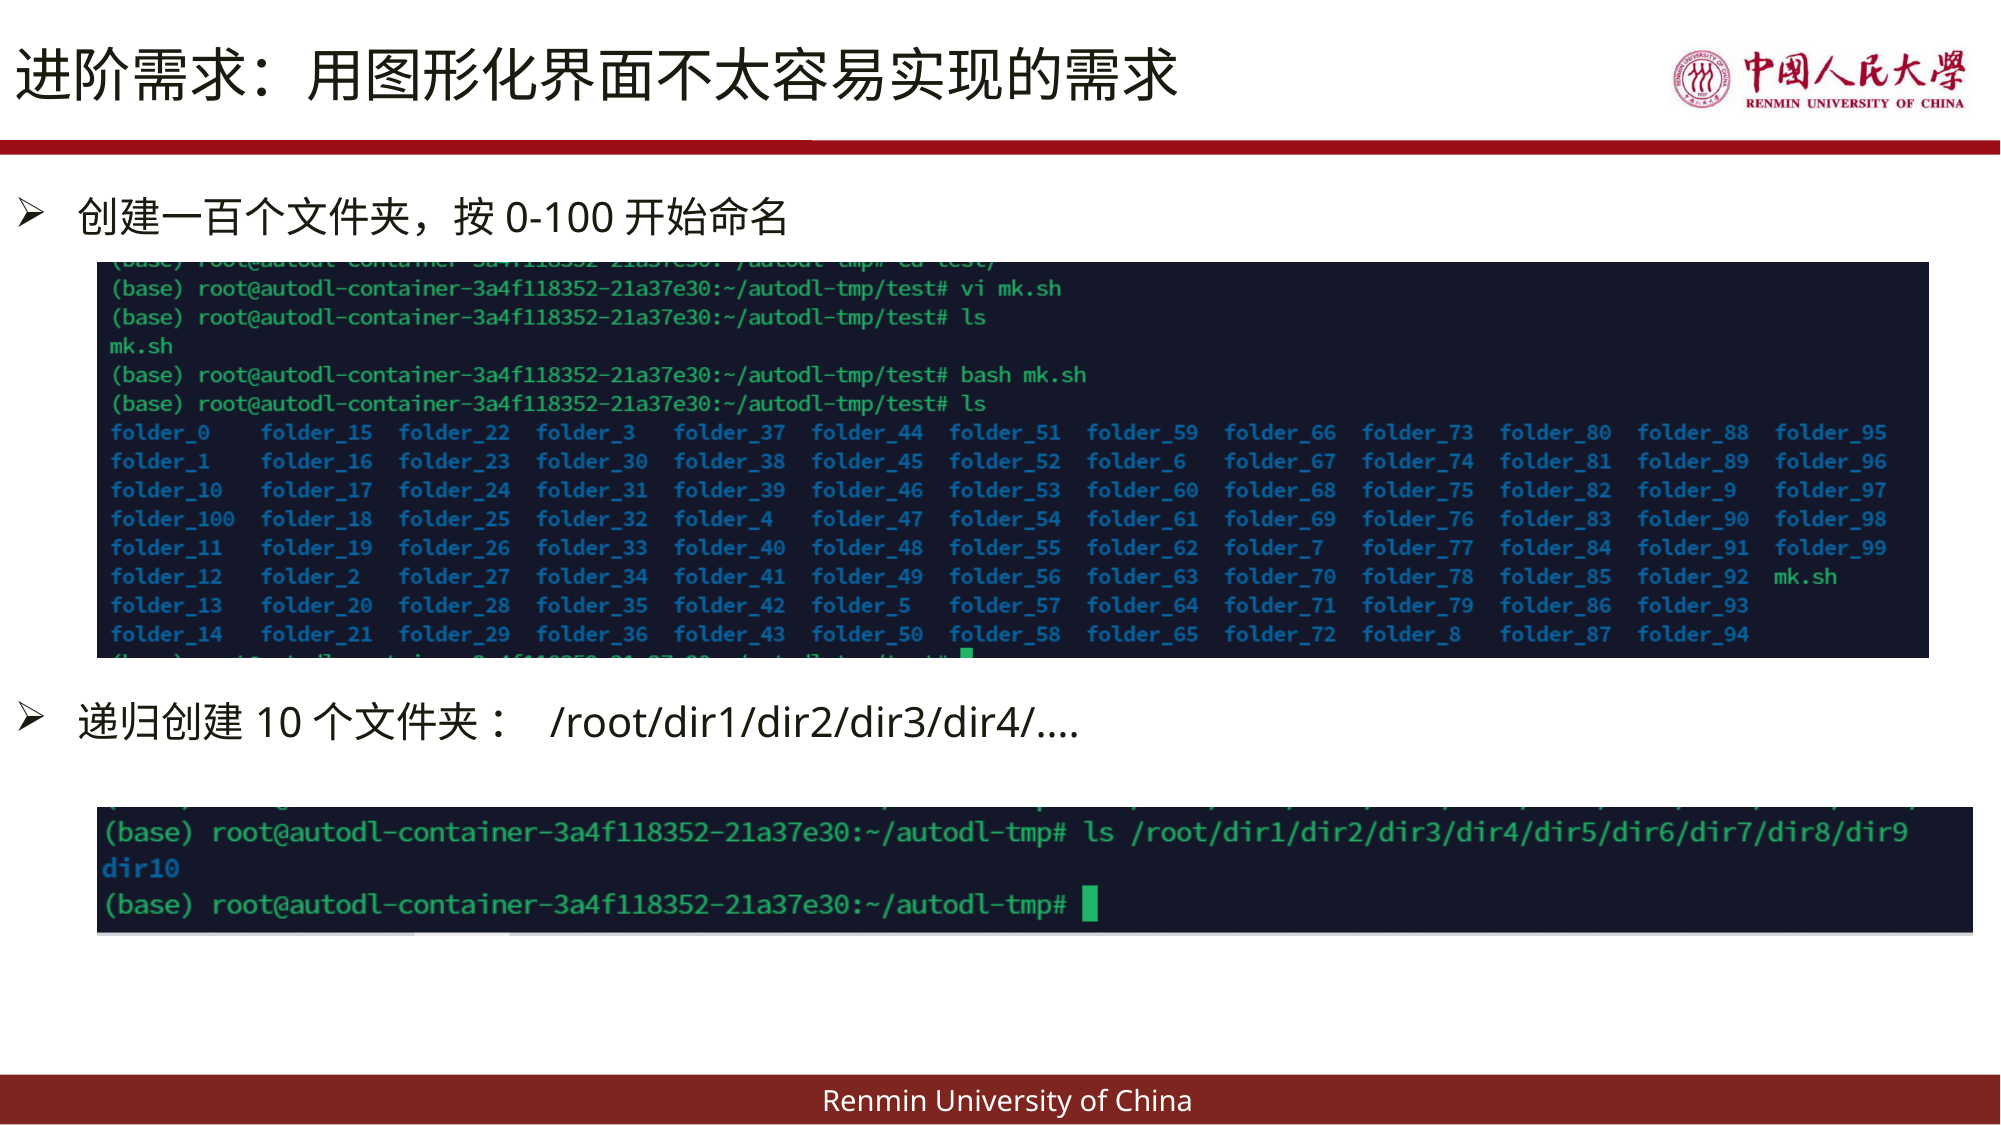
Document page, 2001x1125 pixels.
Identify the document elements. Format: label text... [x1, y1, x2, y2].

picture [1650, 0, 2000, 140]
title 进阶需求：用图形化界面不太容易实现的需求 [0, 39, 1575, 152]
list 创建一百个文件夹，按0-100开始命名 递归创建10个文件夹 ： /root/dir1/dir2/dir3/dir4/…. [0, 187, 2000, 1086]
picture [97, 807, 1973, 936]
picture [97, 262, 1929, 658]
